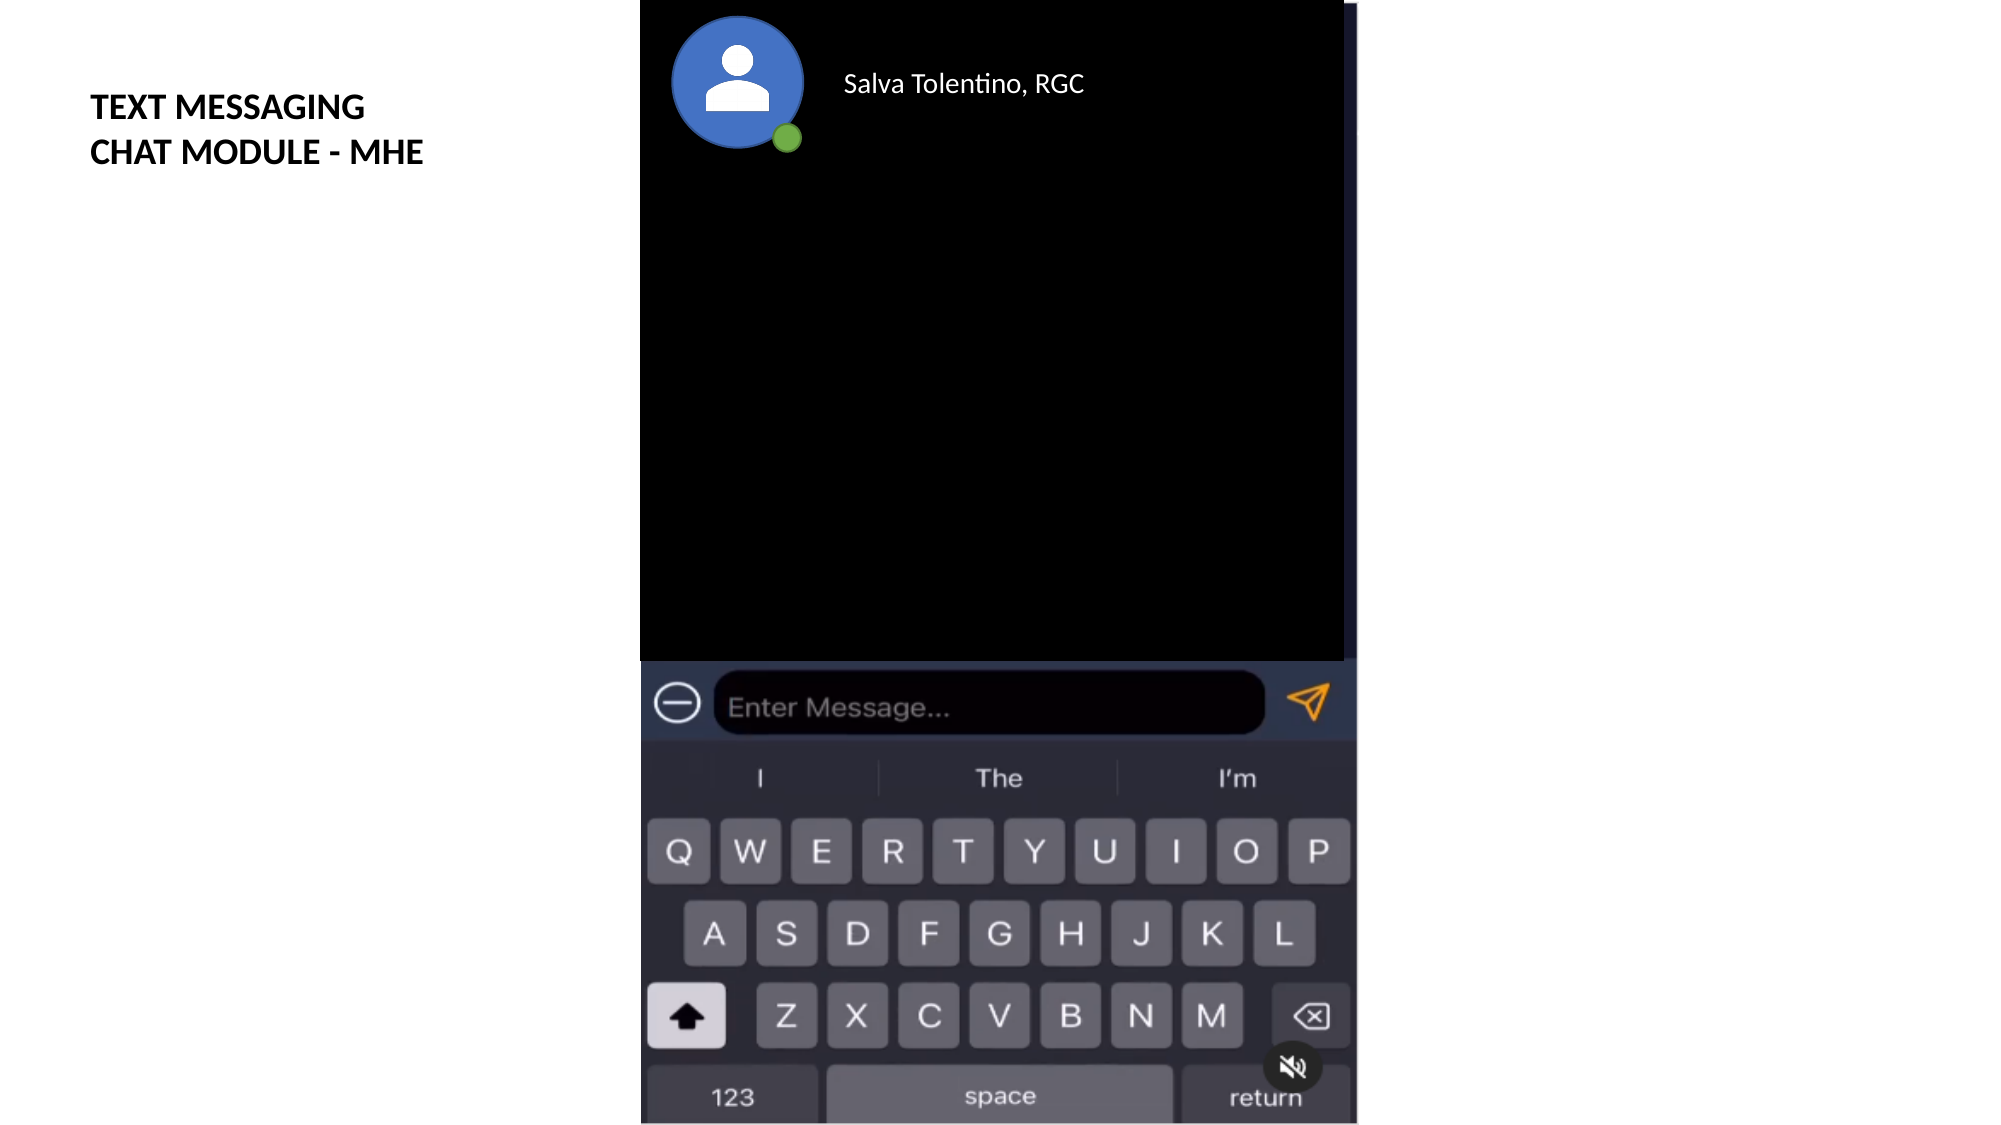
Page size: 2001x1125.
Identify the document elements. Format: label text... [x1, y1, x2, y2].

text_box TEXT MESSAGING CHAT MODULE - MHE [75, 74, 457, 180]
picture [641, 0, 1359, 1125]
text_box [672, 16, 804, 152]
